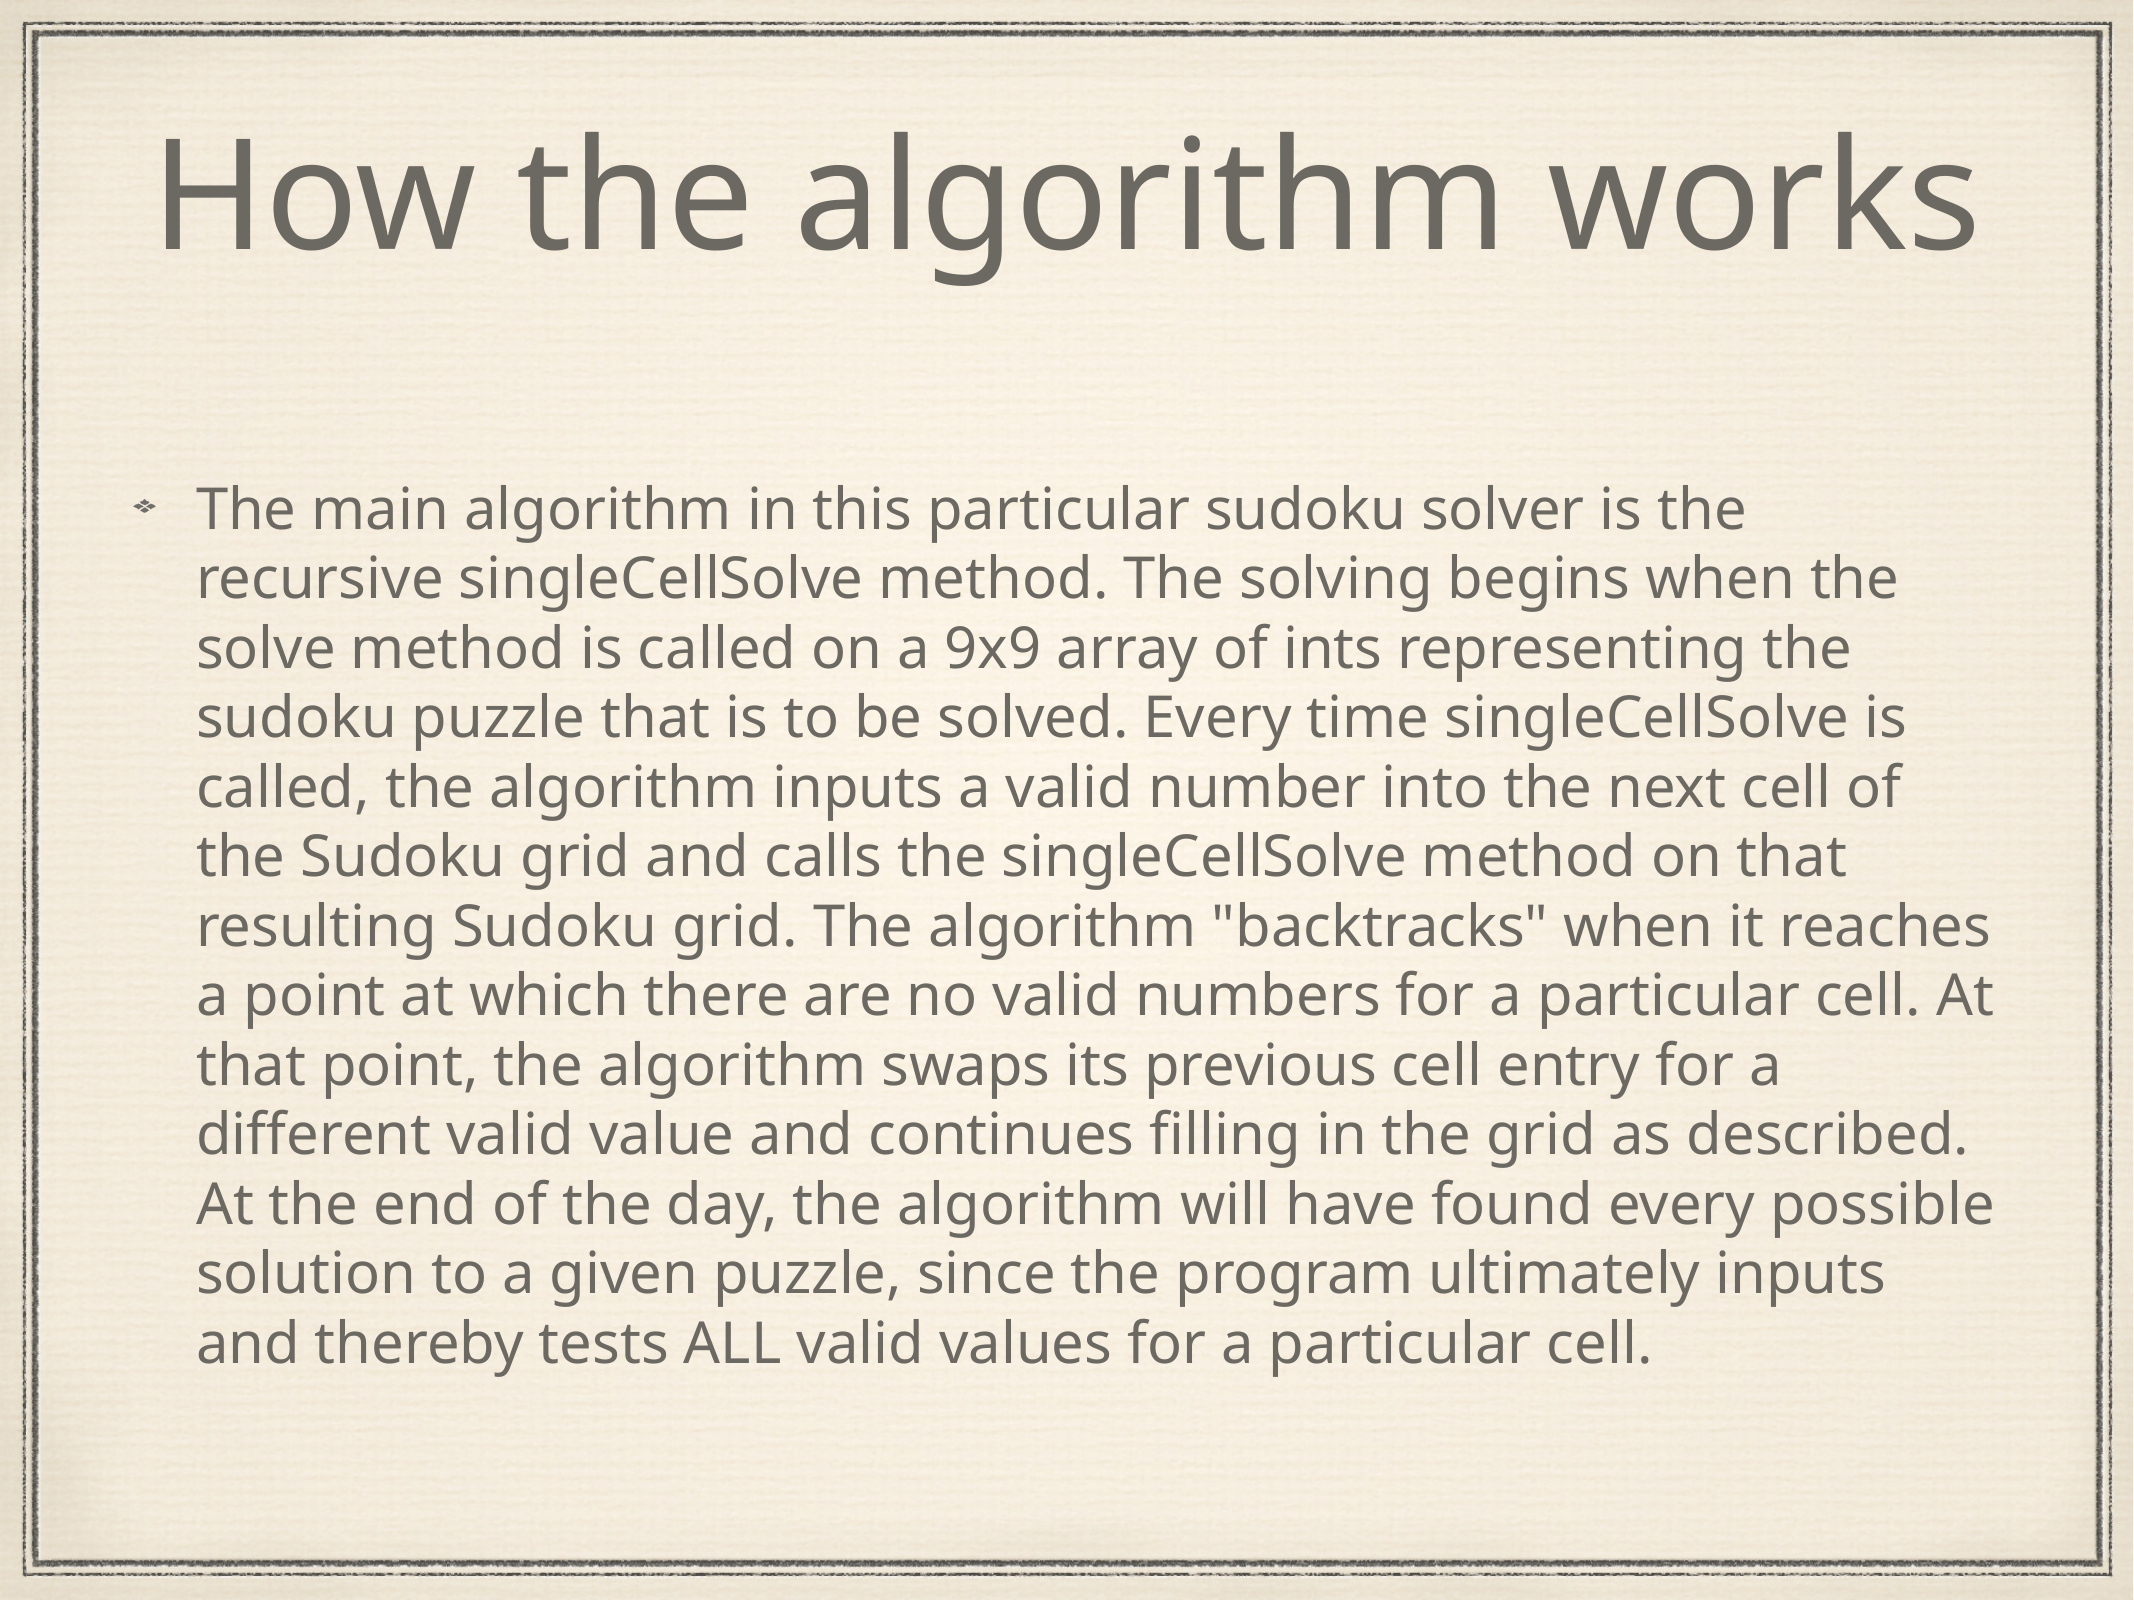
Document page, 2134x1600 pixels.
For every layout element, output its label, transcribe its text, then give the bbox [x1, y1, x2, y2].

picture [0, 0, 2134, 1600]
list The main algorithm in this particular sudoku solver is the recursive singleCellSolve method. The solving begins when the solve method is called on a 9x9 array of ints representing the sudoku puzzle that is to be solved. Every time singleCellSolve is called, the algorithm inputs a valid number into the next cell of the Sudoku grid and calls the singleCellSolve method on that resulting Sudoku grid. The algorithm "backtracks" when it reaches a point at which there are no valid numbers for a particular cell. At that point, the algorithm swaps its previous cell entry for a different valid value and continues filling in the grid as described. At the end of the day, the algorithm will have found every possible solution to a given puzzle, since the program ultimately inputs and thereby tests ALL valid values for a particular cell. [124, 453, 2009, 1393]
title How the algorithm works [124, 61, 2009, 313]
